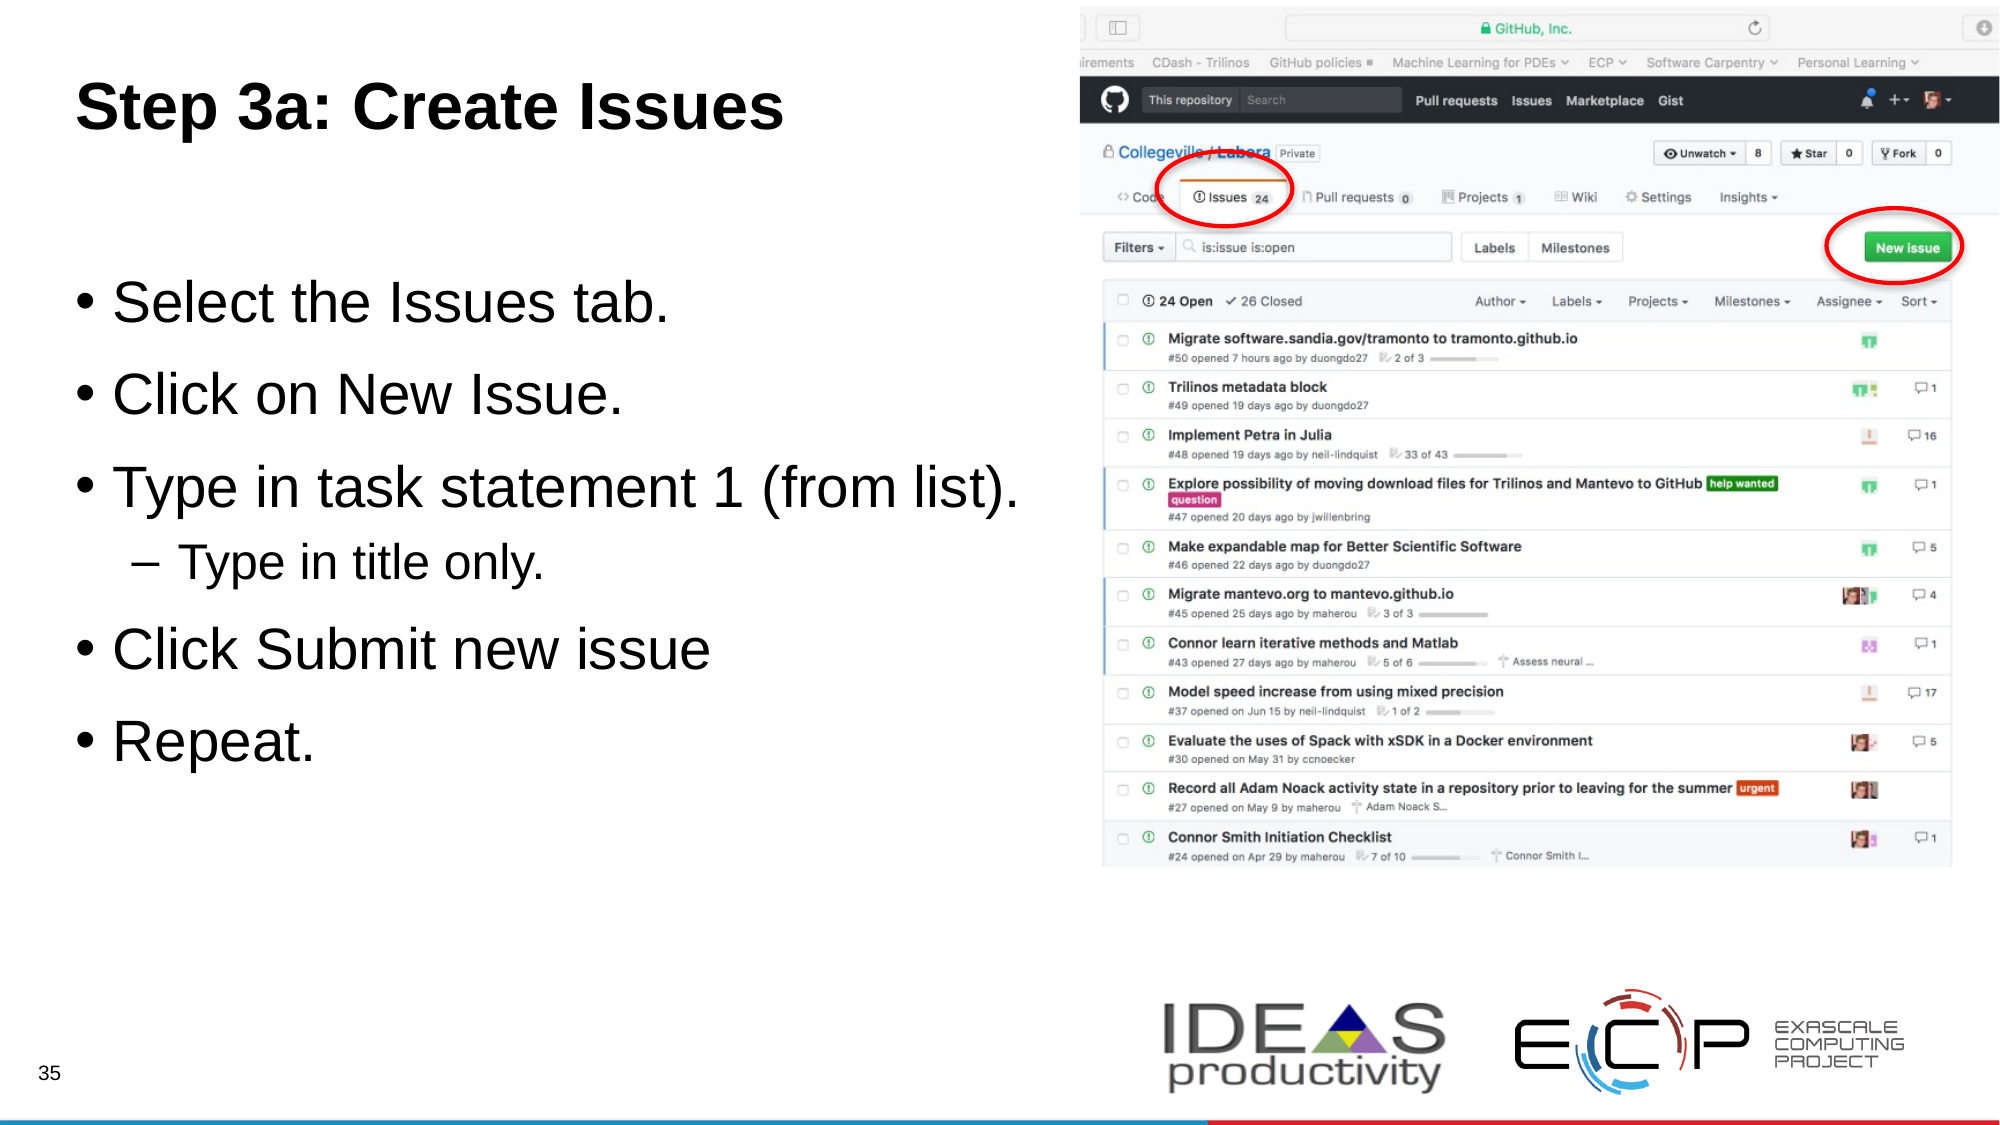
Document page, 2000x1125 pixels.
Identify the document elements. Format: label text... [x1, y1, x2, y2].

picture [1079, 6, 2000, 867]
picture [1152, 995, 1456, 1101]
list Select the Issues tab. Click on New Issue. Type in task statement 1 (from list). Type in title only. Click Submit new issue Repeat. [59, 264, 1926, 930]
picture [1515, 989, 1904, 1095]
title Step 3a: Create Issues [59, 67, 1074, 152]
